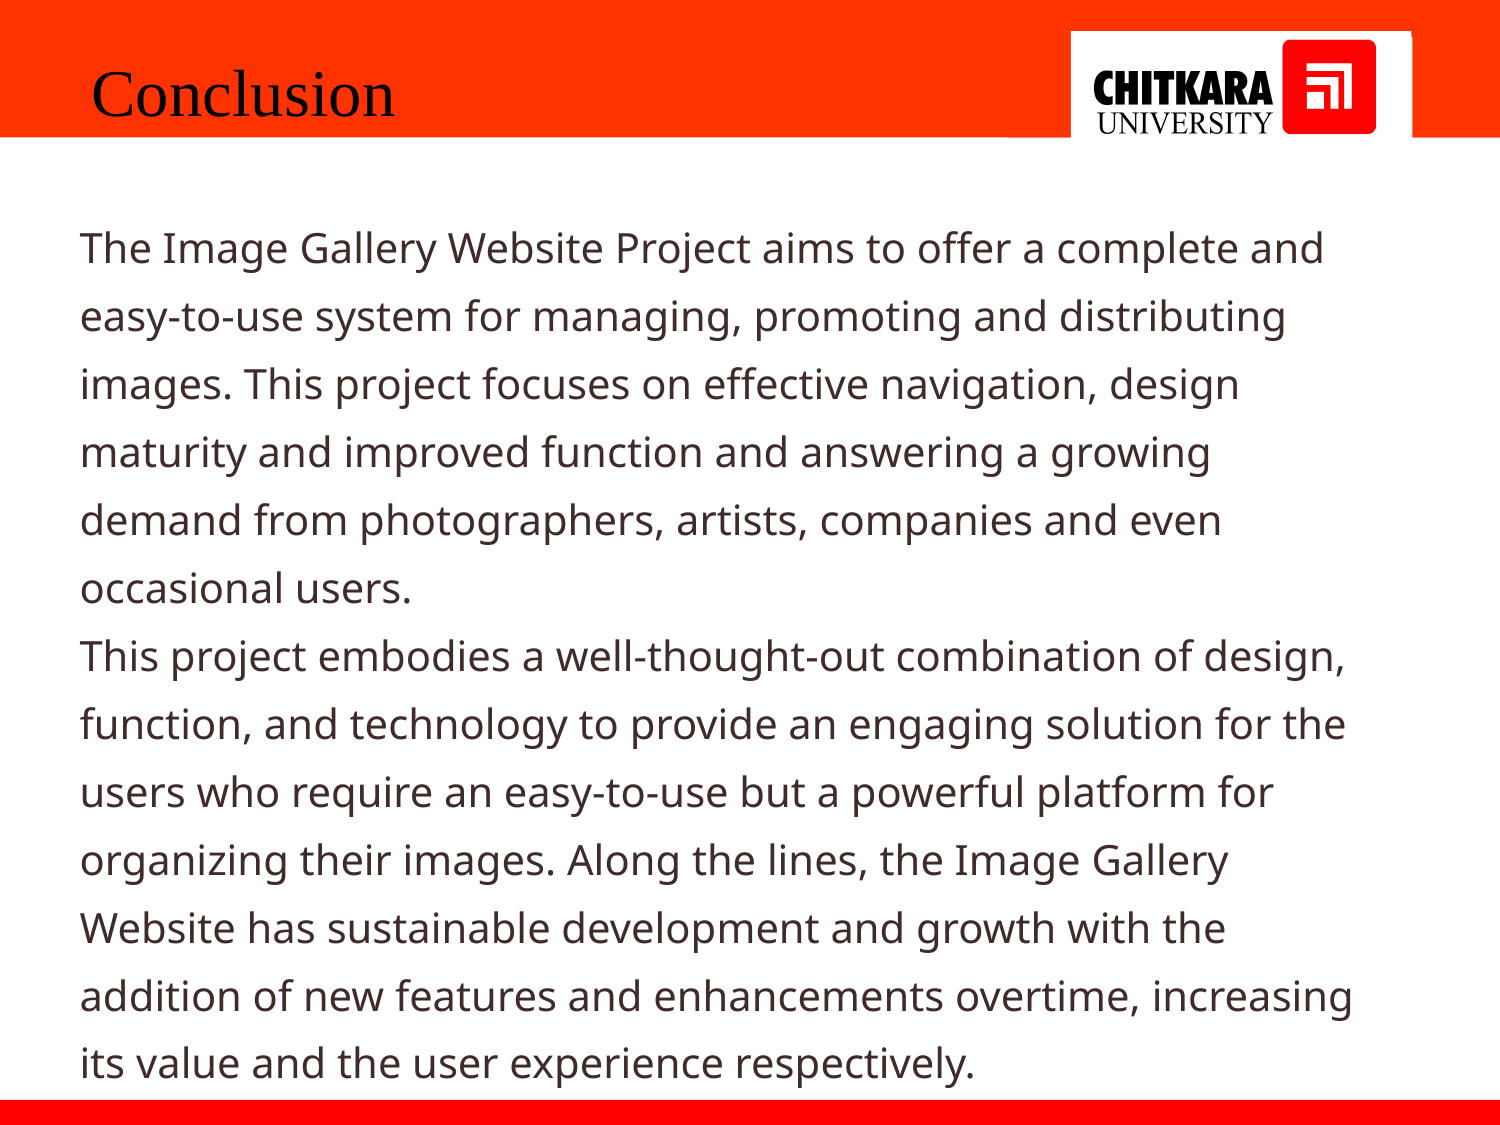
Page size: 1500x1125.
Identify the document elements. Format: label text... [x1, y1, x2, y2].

text_box Conclusion [76, 42, 963, 138]
picture [1074, 37, 1391, 138]
text_box The Image Gallery Website Project aims to offer a complete and easy-to-use system for managing, promoting and distributing images. This project focuses on effective navigation, design maturity and improved function and answering a growing demand from photographers, artists, companies and even occasional users. This project embodies a well-thought-out combination of design, function, and technology to provide an engaging solution for the users who require an easy-to-use but a powerful platform for organizing their images. Along the lines, the Image Gallery Website has sustainable development and growth with the addition of new features and enhancements overtime, increasing its value and the user experience respectively. [64, 196, 1400, 1095]
